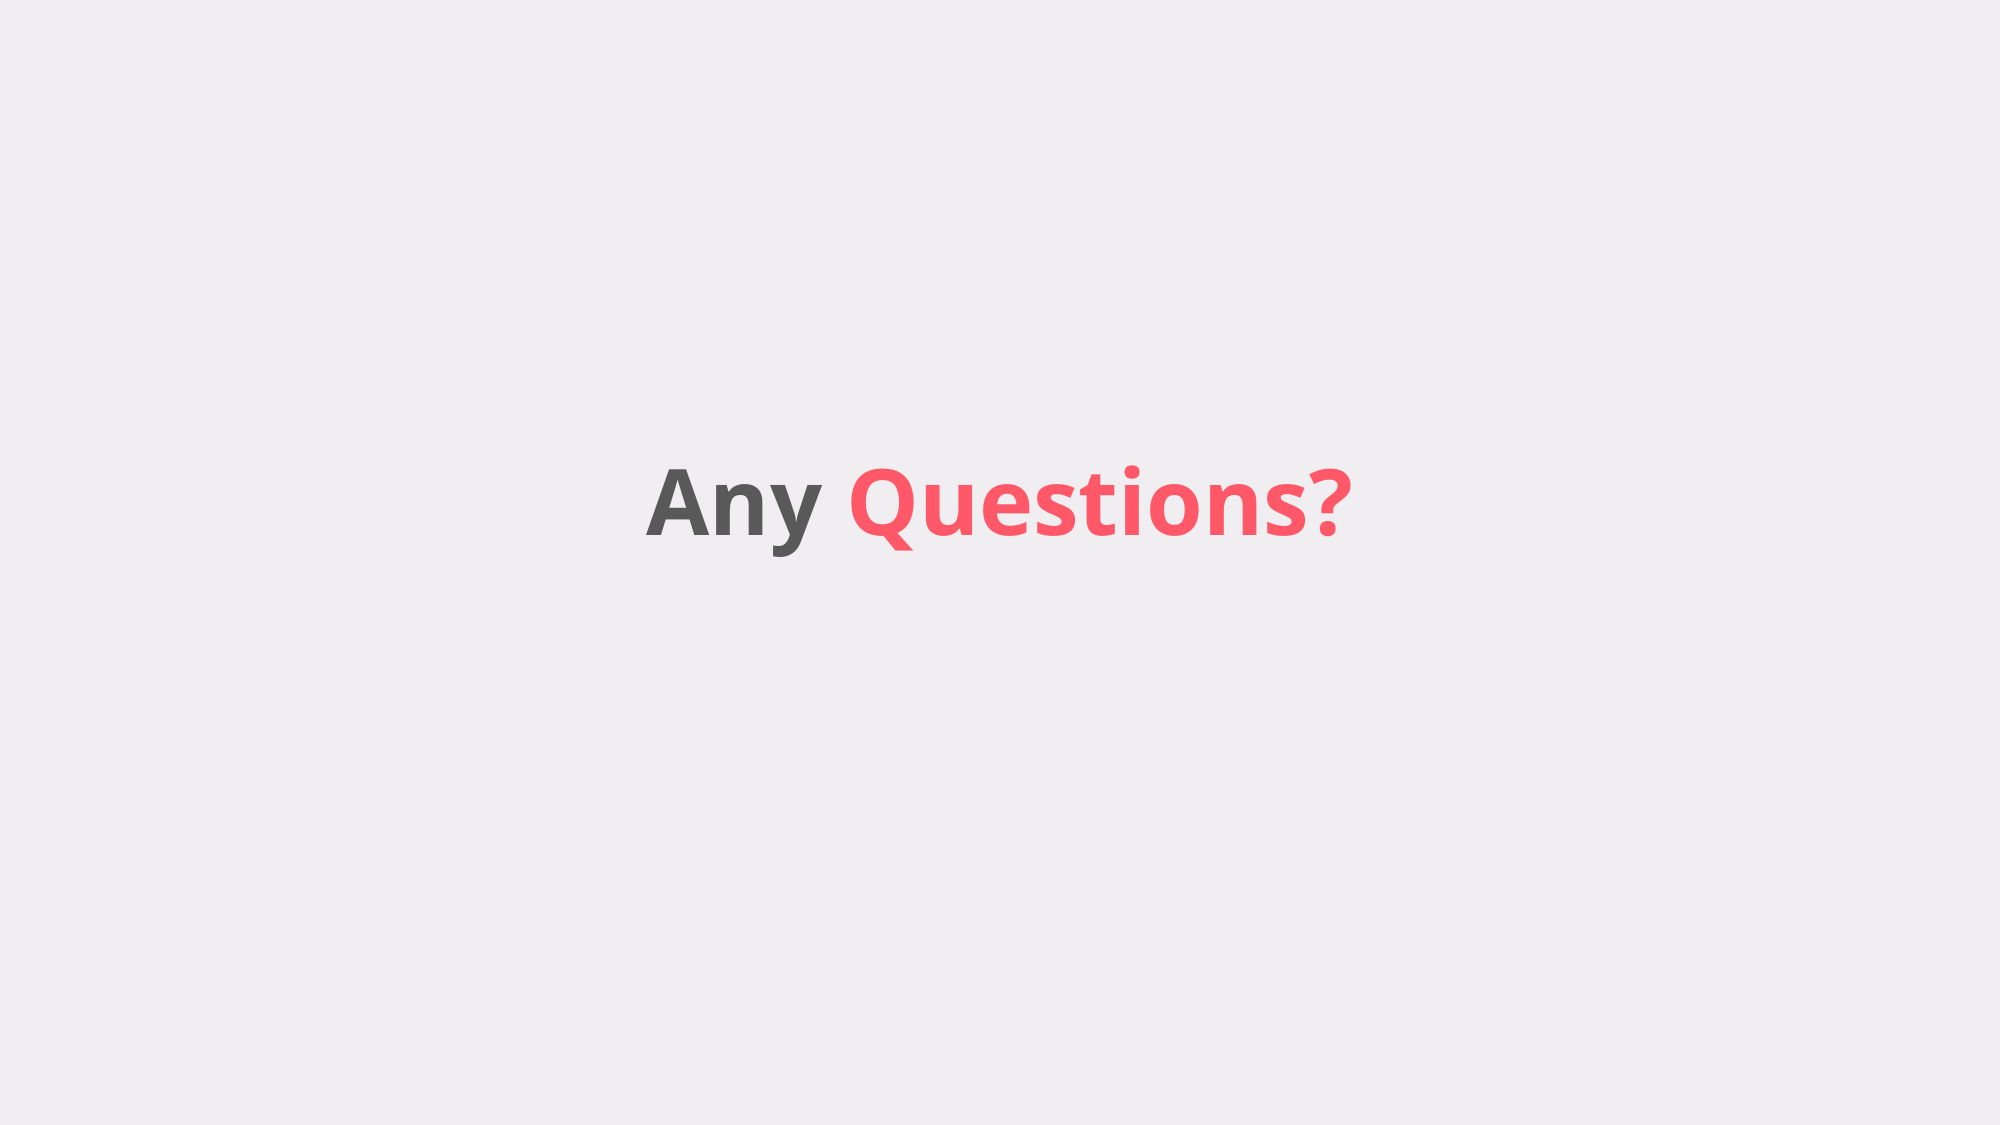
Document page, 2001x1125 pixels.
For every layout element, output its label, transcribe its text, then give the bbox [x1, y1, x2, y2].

text_box Any Questions? [401, 436, 1599, 561]
